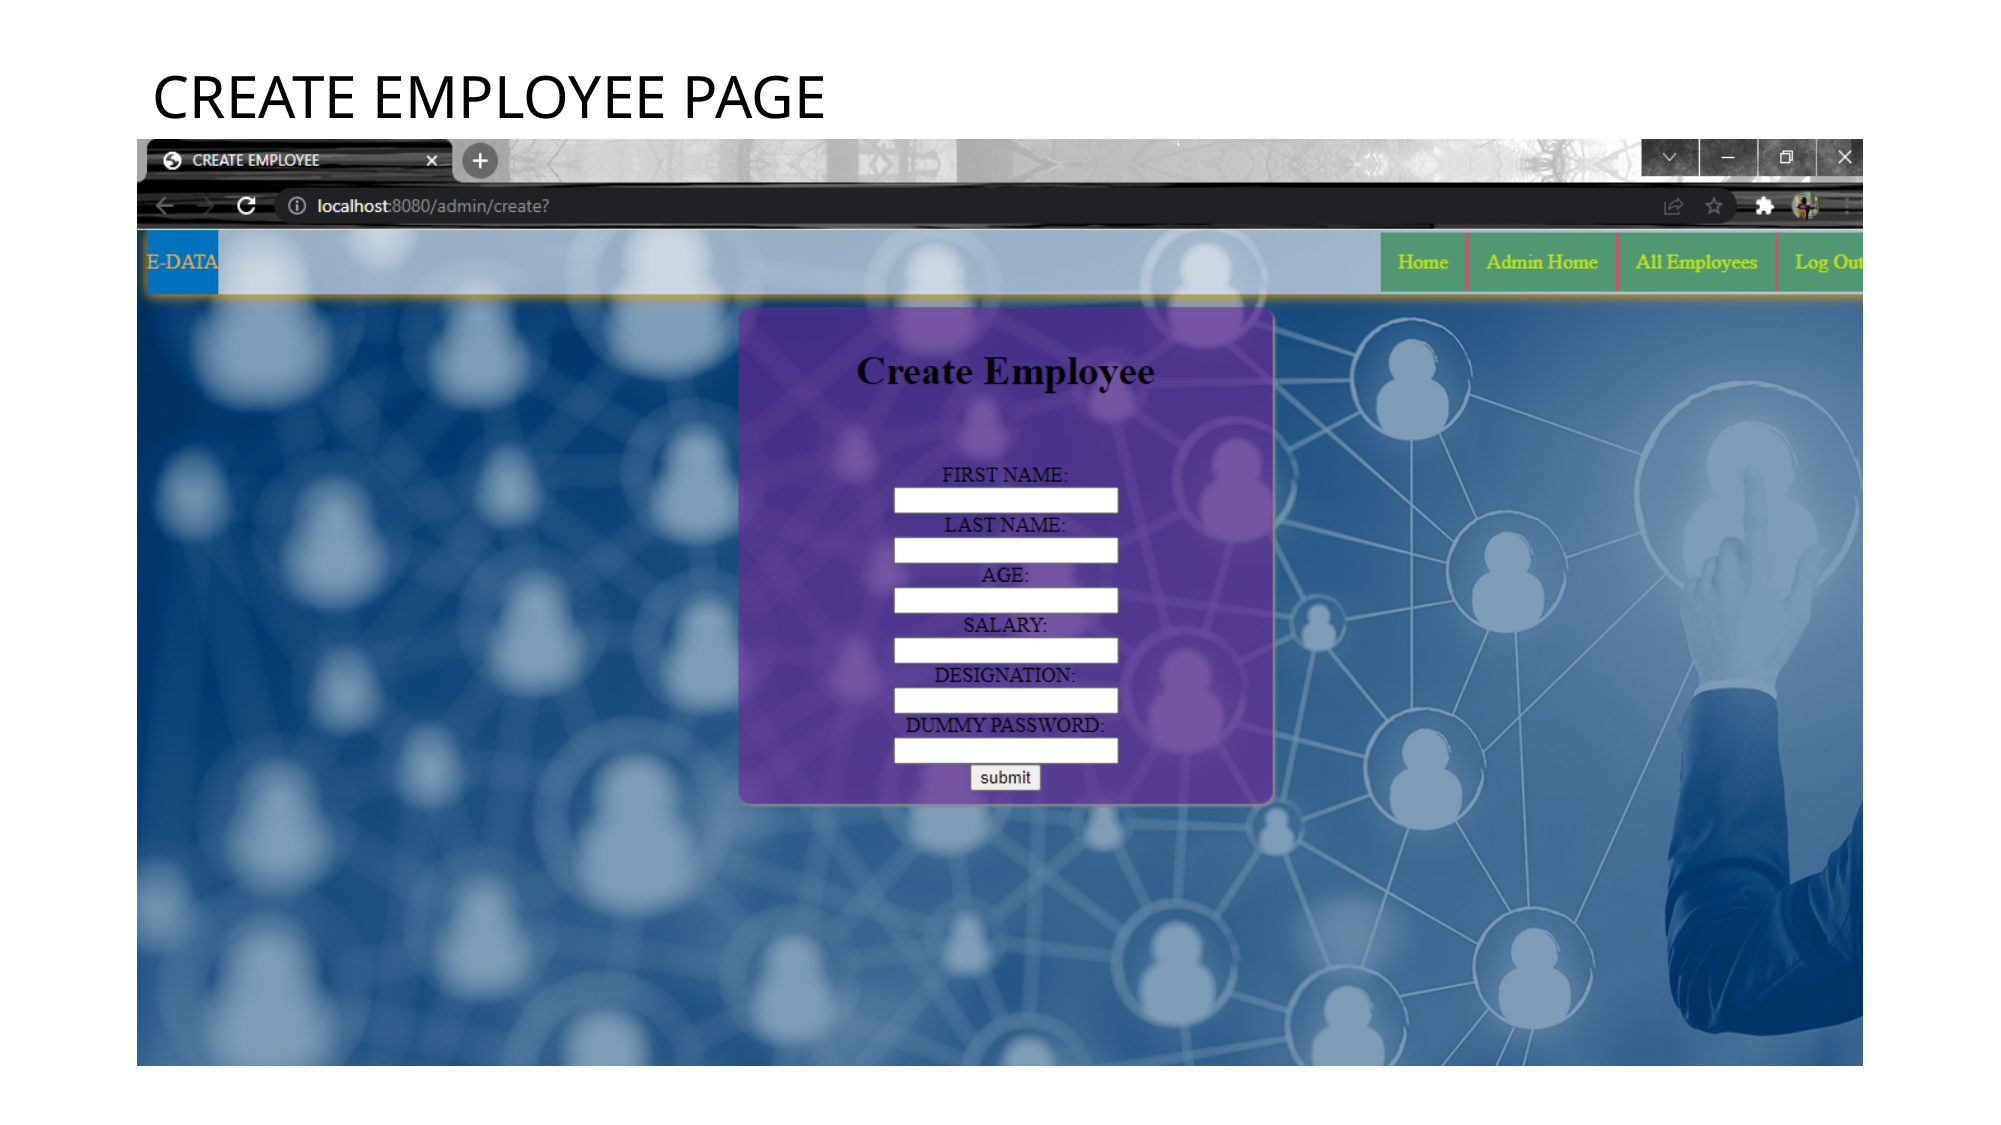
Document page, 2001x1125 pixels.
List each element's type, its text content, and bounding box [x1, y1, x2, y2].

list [137, 139, 1863, 1066]
title CREATE EMPLOYEE PAGE [137, 59, 1863, 139]
